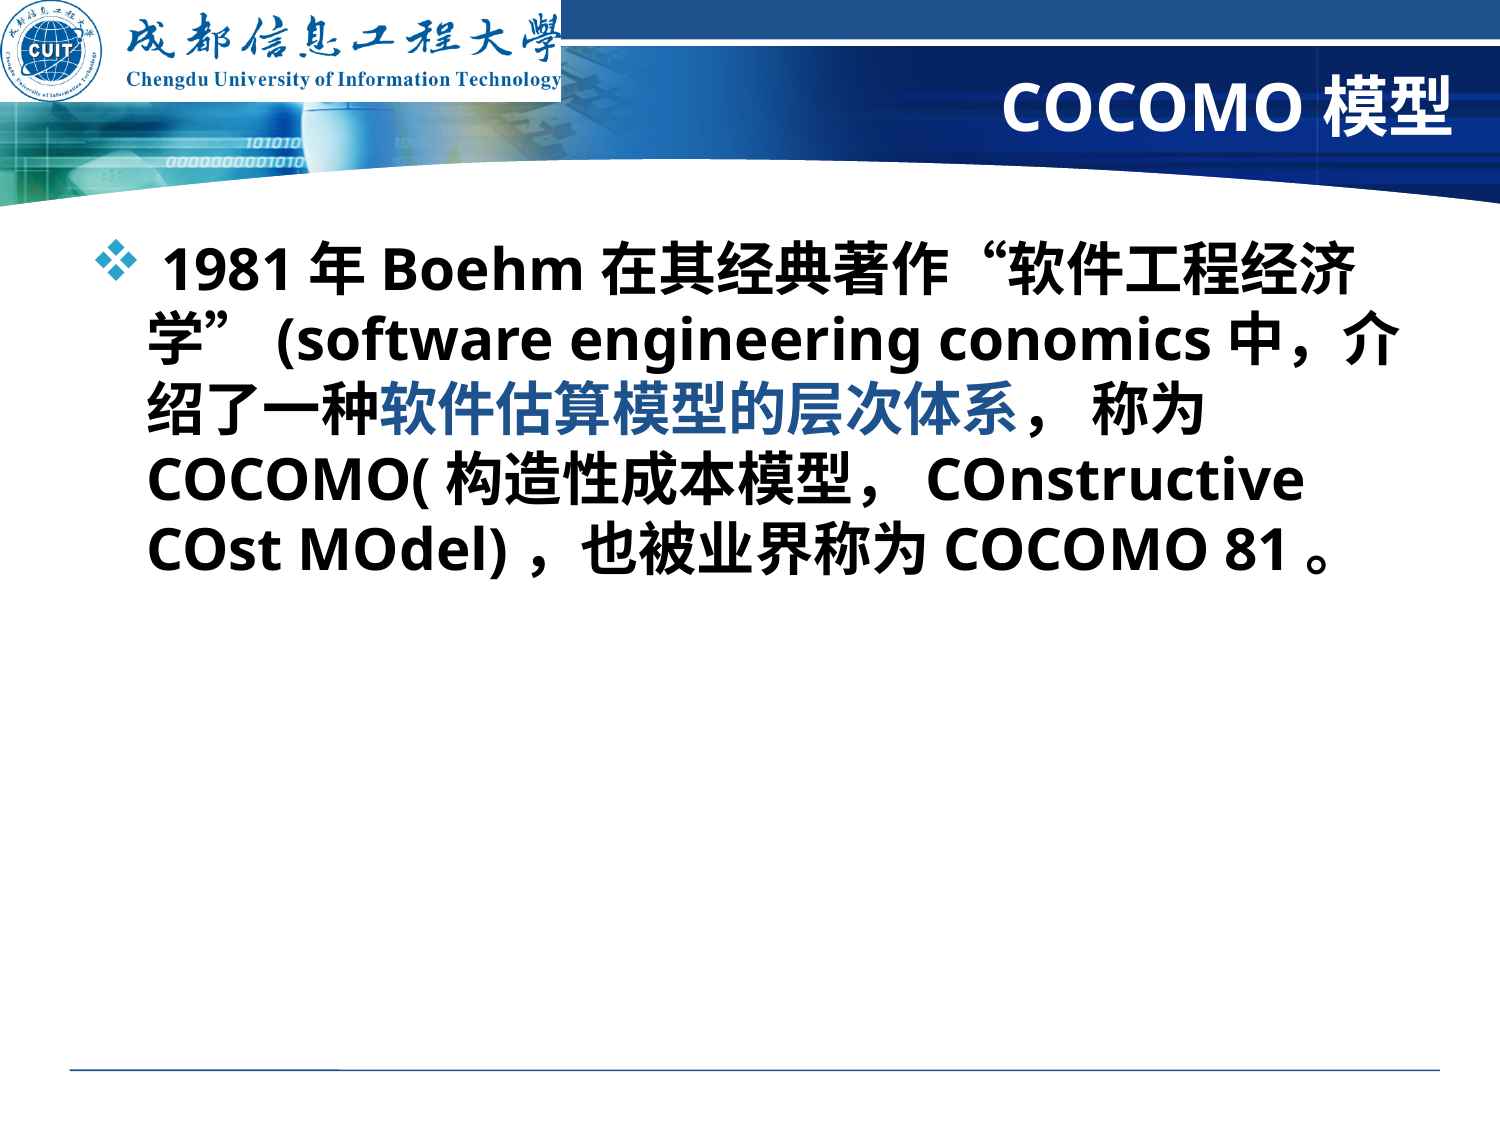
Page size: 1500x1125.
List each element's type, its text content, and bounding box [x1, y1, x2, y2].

title COCOMO模型 [182, 54, 1471, 155]
list 1981年Boehm在其经典著作“软件工程经济学”(software engineering conomics中，介绍了一种软件估算模型的层次体系， 称为COCOMO(构造性成本模型，COnstructive COst MOdel)，也被业界称为COCOMO 81。 [74, 224, 1426, 1059]
picture [0, 1, 1500, 206]
